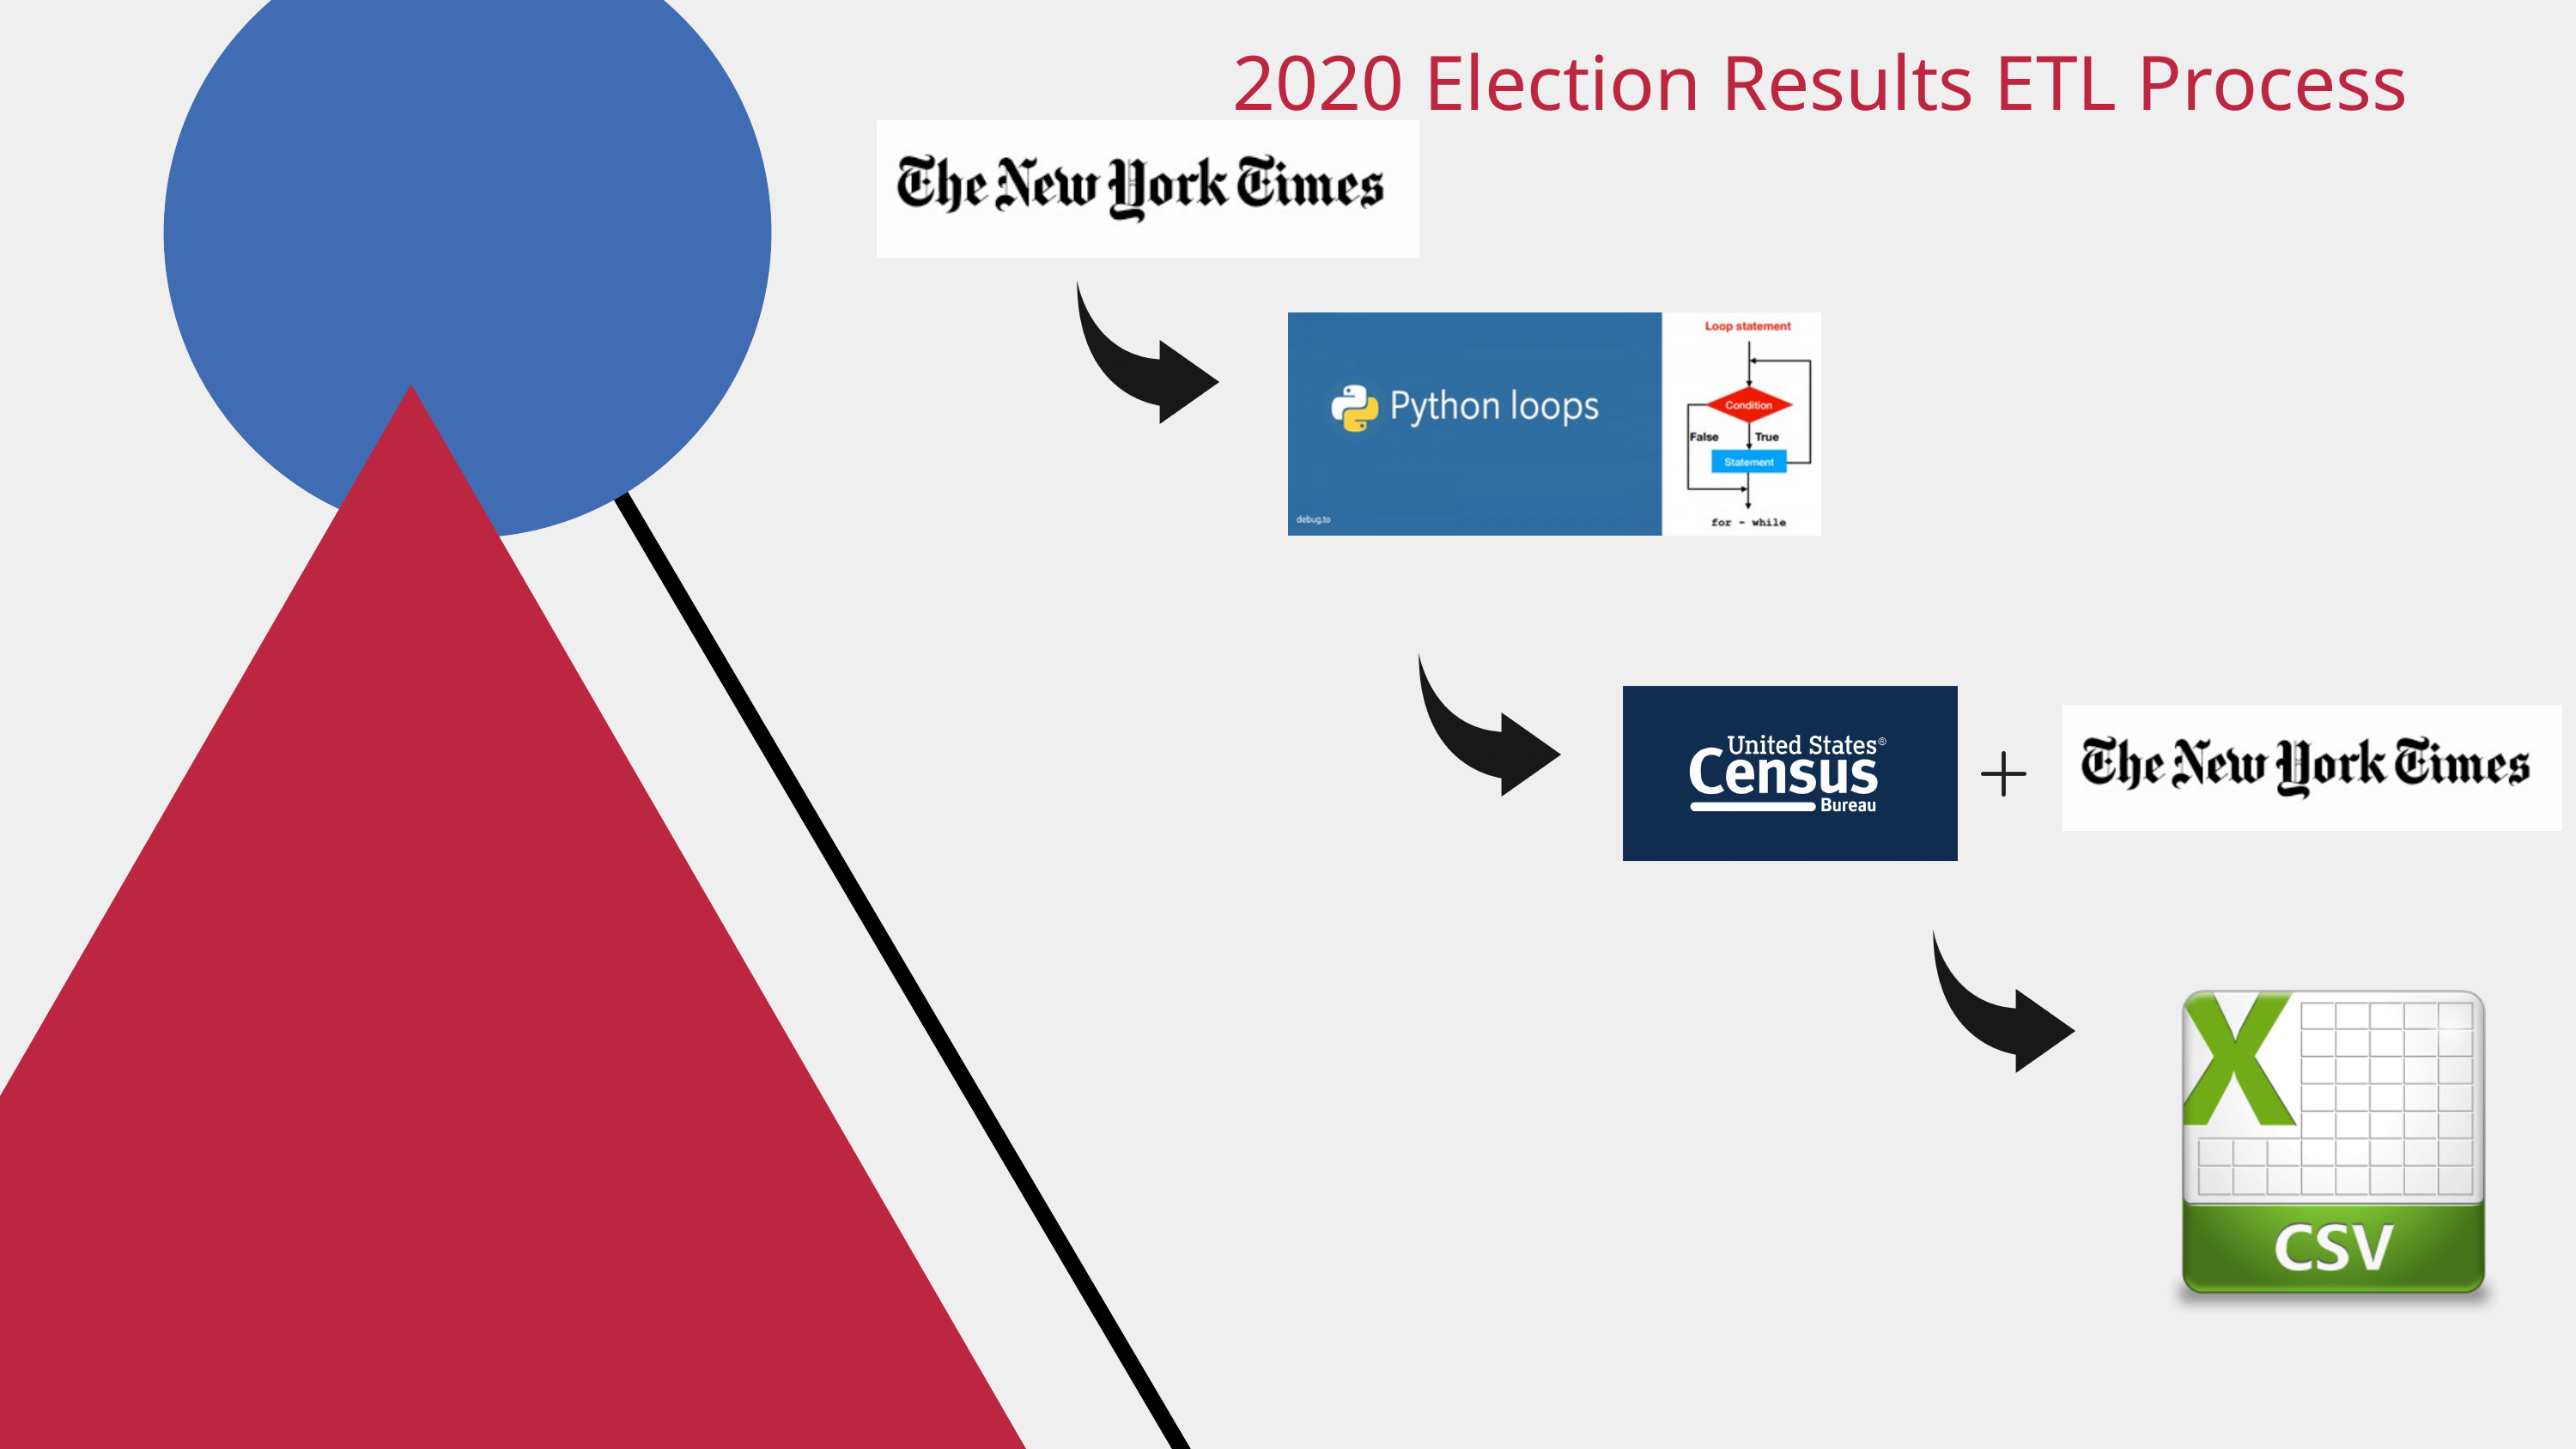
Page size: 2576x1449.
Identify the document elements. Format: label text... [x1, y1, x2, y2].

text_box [0, 384, 1042, 1449]
picture [1623, 685, 1958, 862]
picture [876, 120, 1420, 258]
picture [1287, 312, 1821, 536]
picture [1931, 930, 2076, 1073]
text_box [1046, 1203, 1191, 1449]
picture [2062, 705, 2563, 832]
picture [1981, 751, 2026, 797]
picture [2159, 967, 2510, 1319]
text_box 2020 Election Results ETL Process [1182, 20, 2459, 125]
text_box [161, 0, 774, 383]
picture [1076, 281, 1220, 424]
picture [1418, 652, 1563, 797]
